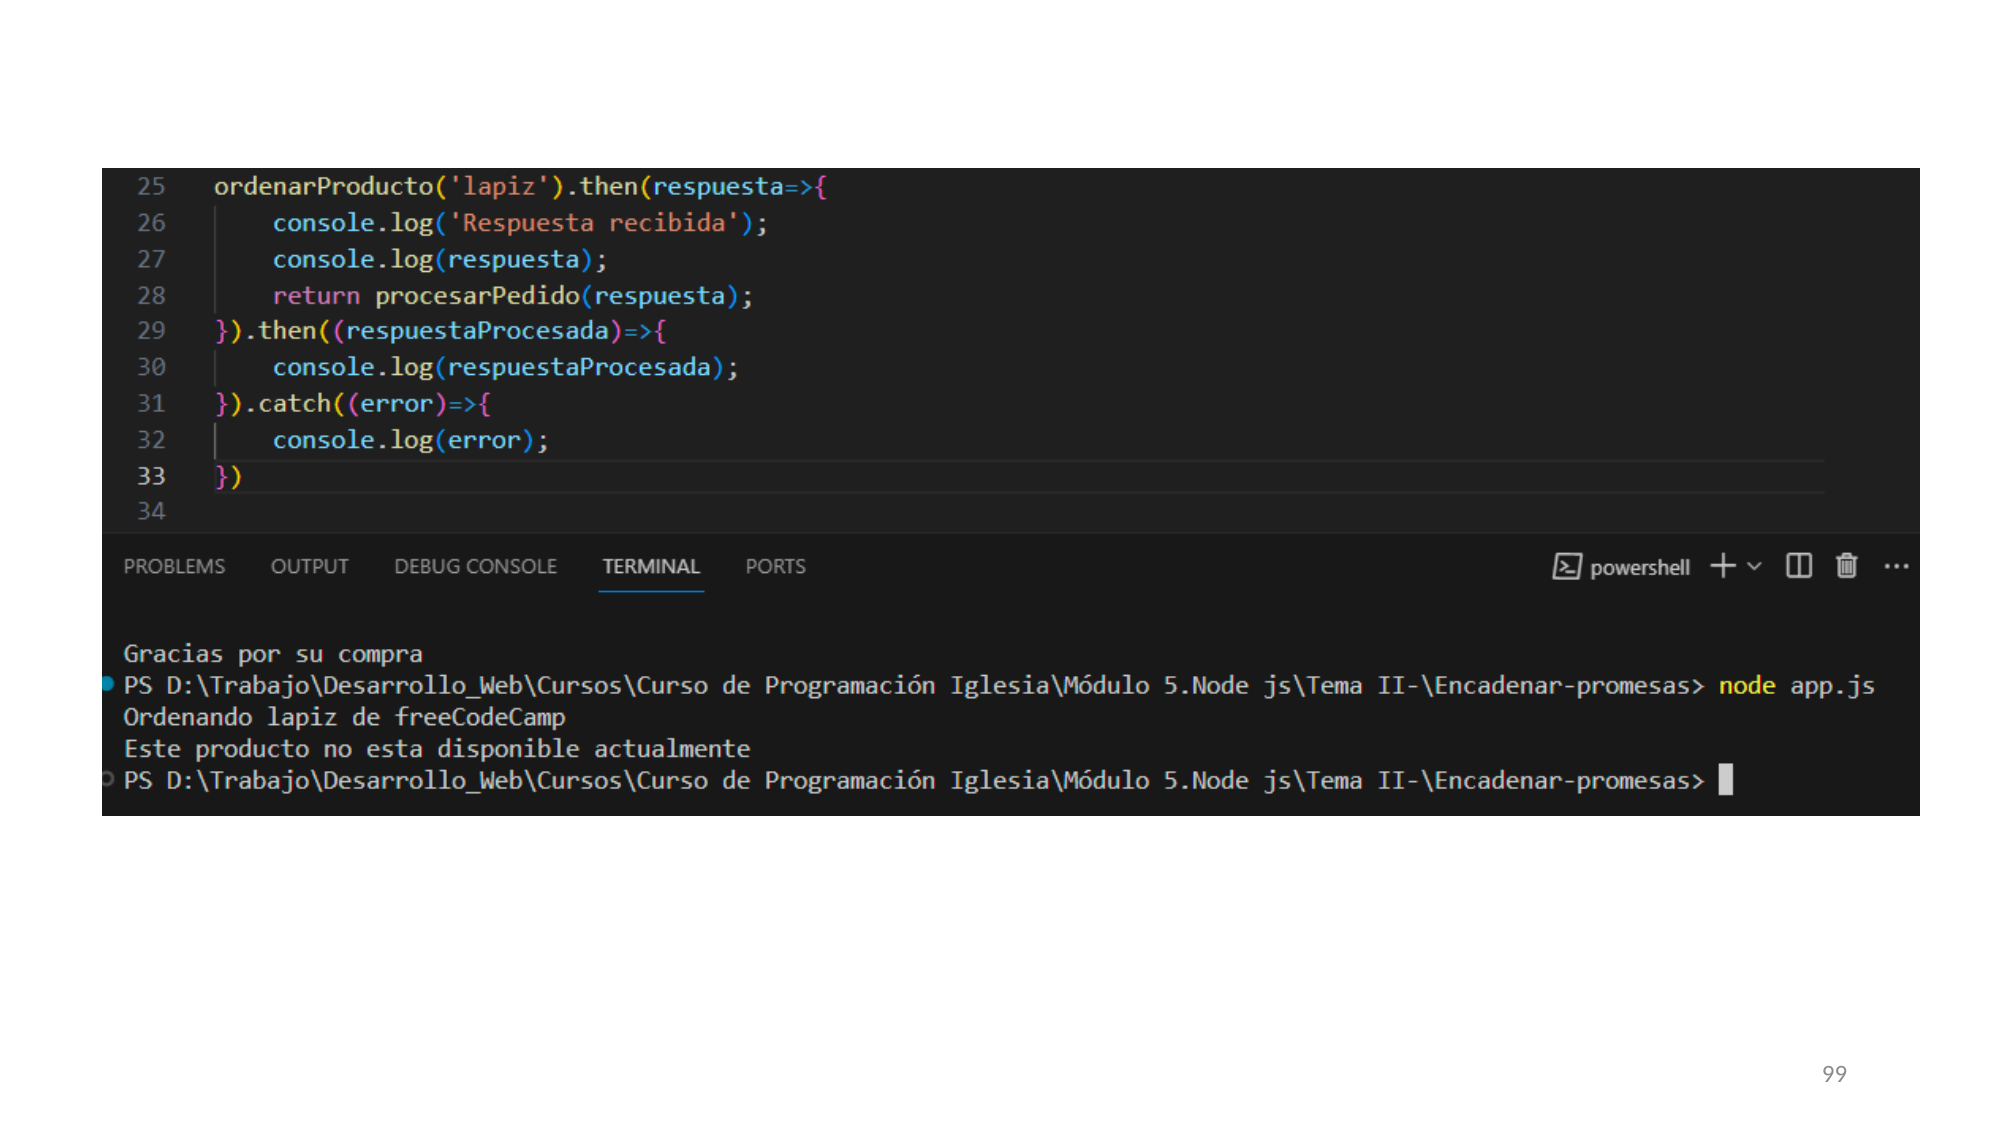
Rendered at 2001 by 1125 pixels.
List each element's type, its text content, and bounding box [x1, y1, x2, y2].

slide_number 99 [1412, 1042, 1863, 1103]
picture [102, 168, 1920, 816]
